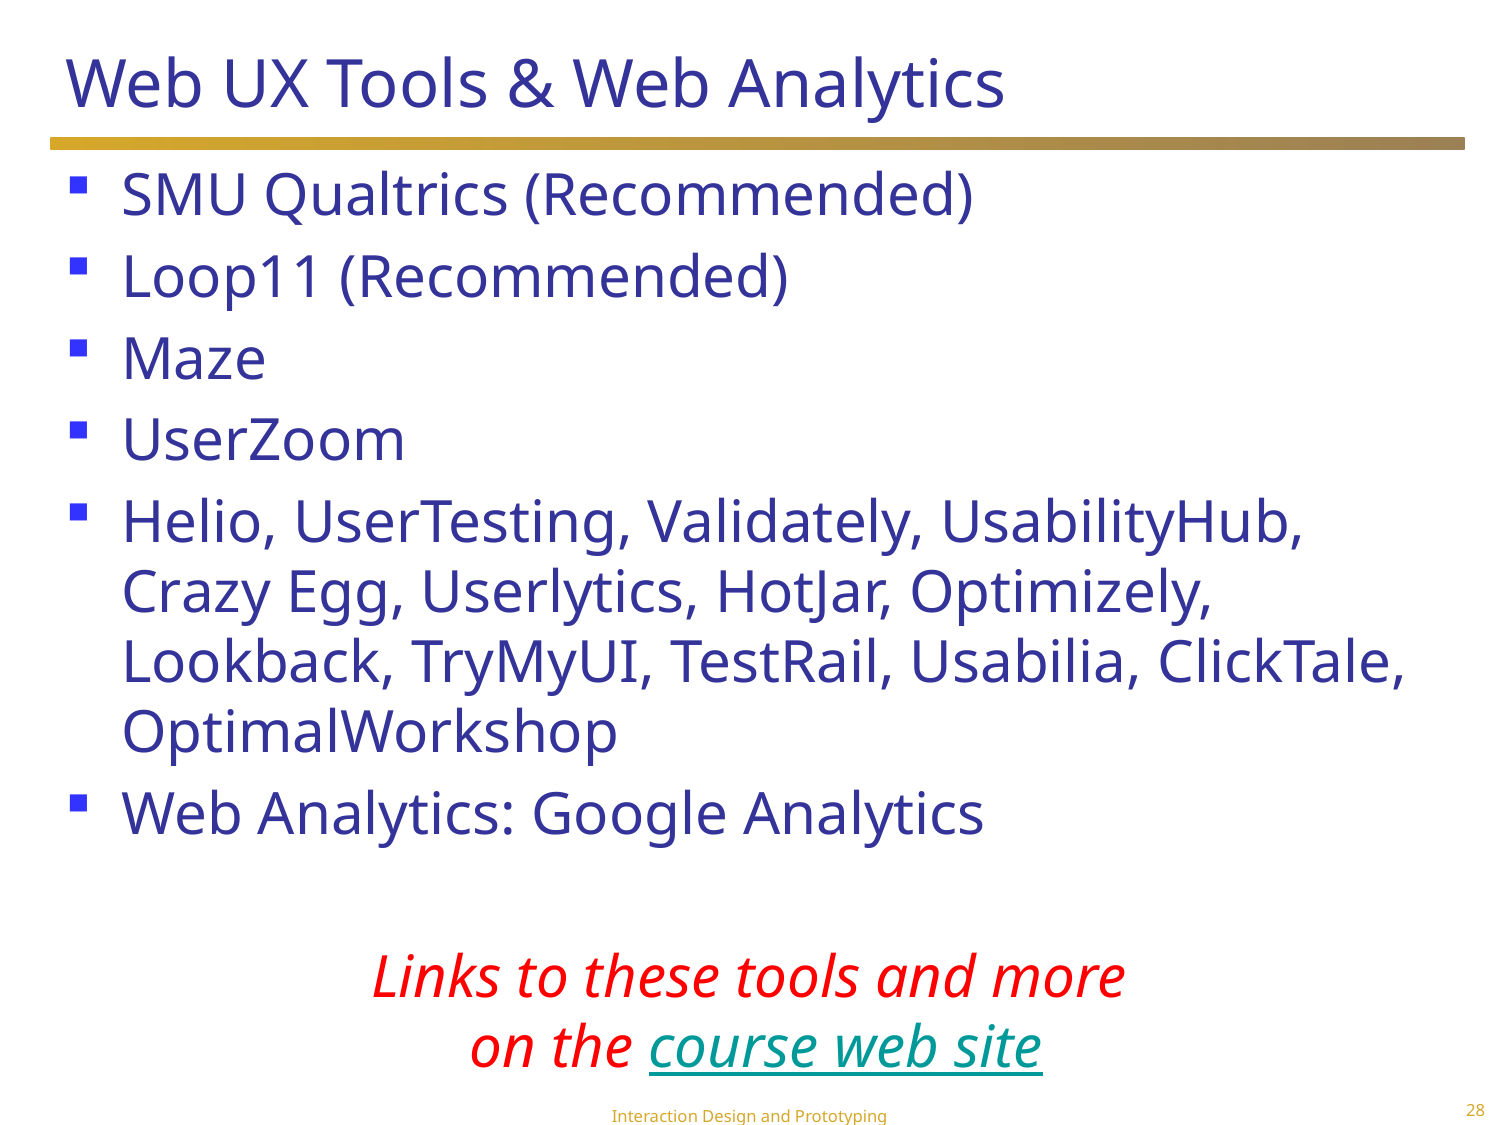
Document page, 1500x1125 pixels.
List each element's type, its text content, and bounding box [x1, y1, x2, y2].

slide_number 28 [1162, 1081, 1500, 1125]
list SMU Qualtrics (Recommended) Loop11 (Recommended) Maze UserZoom Helio, UserTesting, Validately, UsabilityHub, Crazy Egg, Userlytics, HotJar, Optimizely, Lookback, TryMyUI, TestRail, Usabilia, ClickTale, OptimalWorkshop Web Analytics: Google Analytics Links to these tools and more on the course web site [50, 149, 1463, 1063]
title Web UX Tools & Web Analytics [50, 24, 1463, 138]
footer Interaction Design and Prototyping [496, 1085, 1004, 1125]
